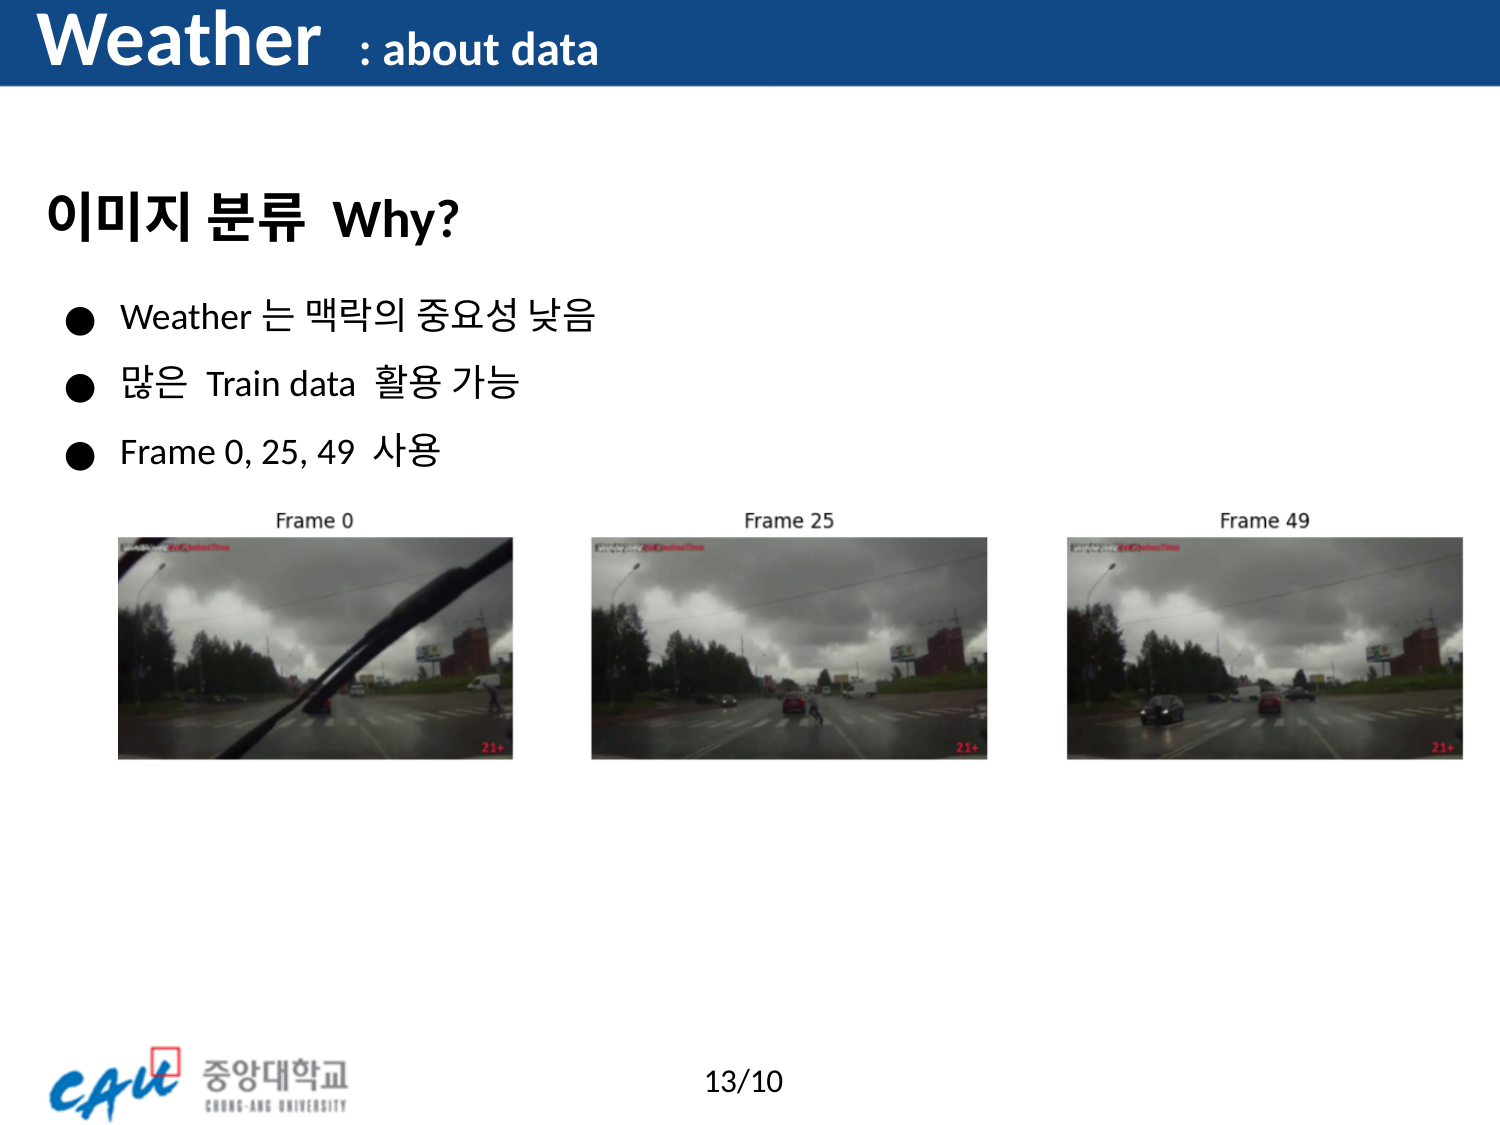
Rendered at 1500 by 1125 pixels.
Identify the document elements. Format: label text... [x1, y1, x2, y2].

list 이미지 분류 Why? Weather는 맥락의 중요성 낮음 많은 Train data 활용 가능 Frame 0, 25, 49 사용 [30, 143, 1479, 1058]
picture [0, 0, 1500, 1125]
title Weather : about data [21, 0, 1429, 80]
